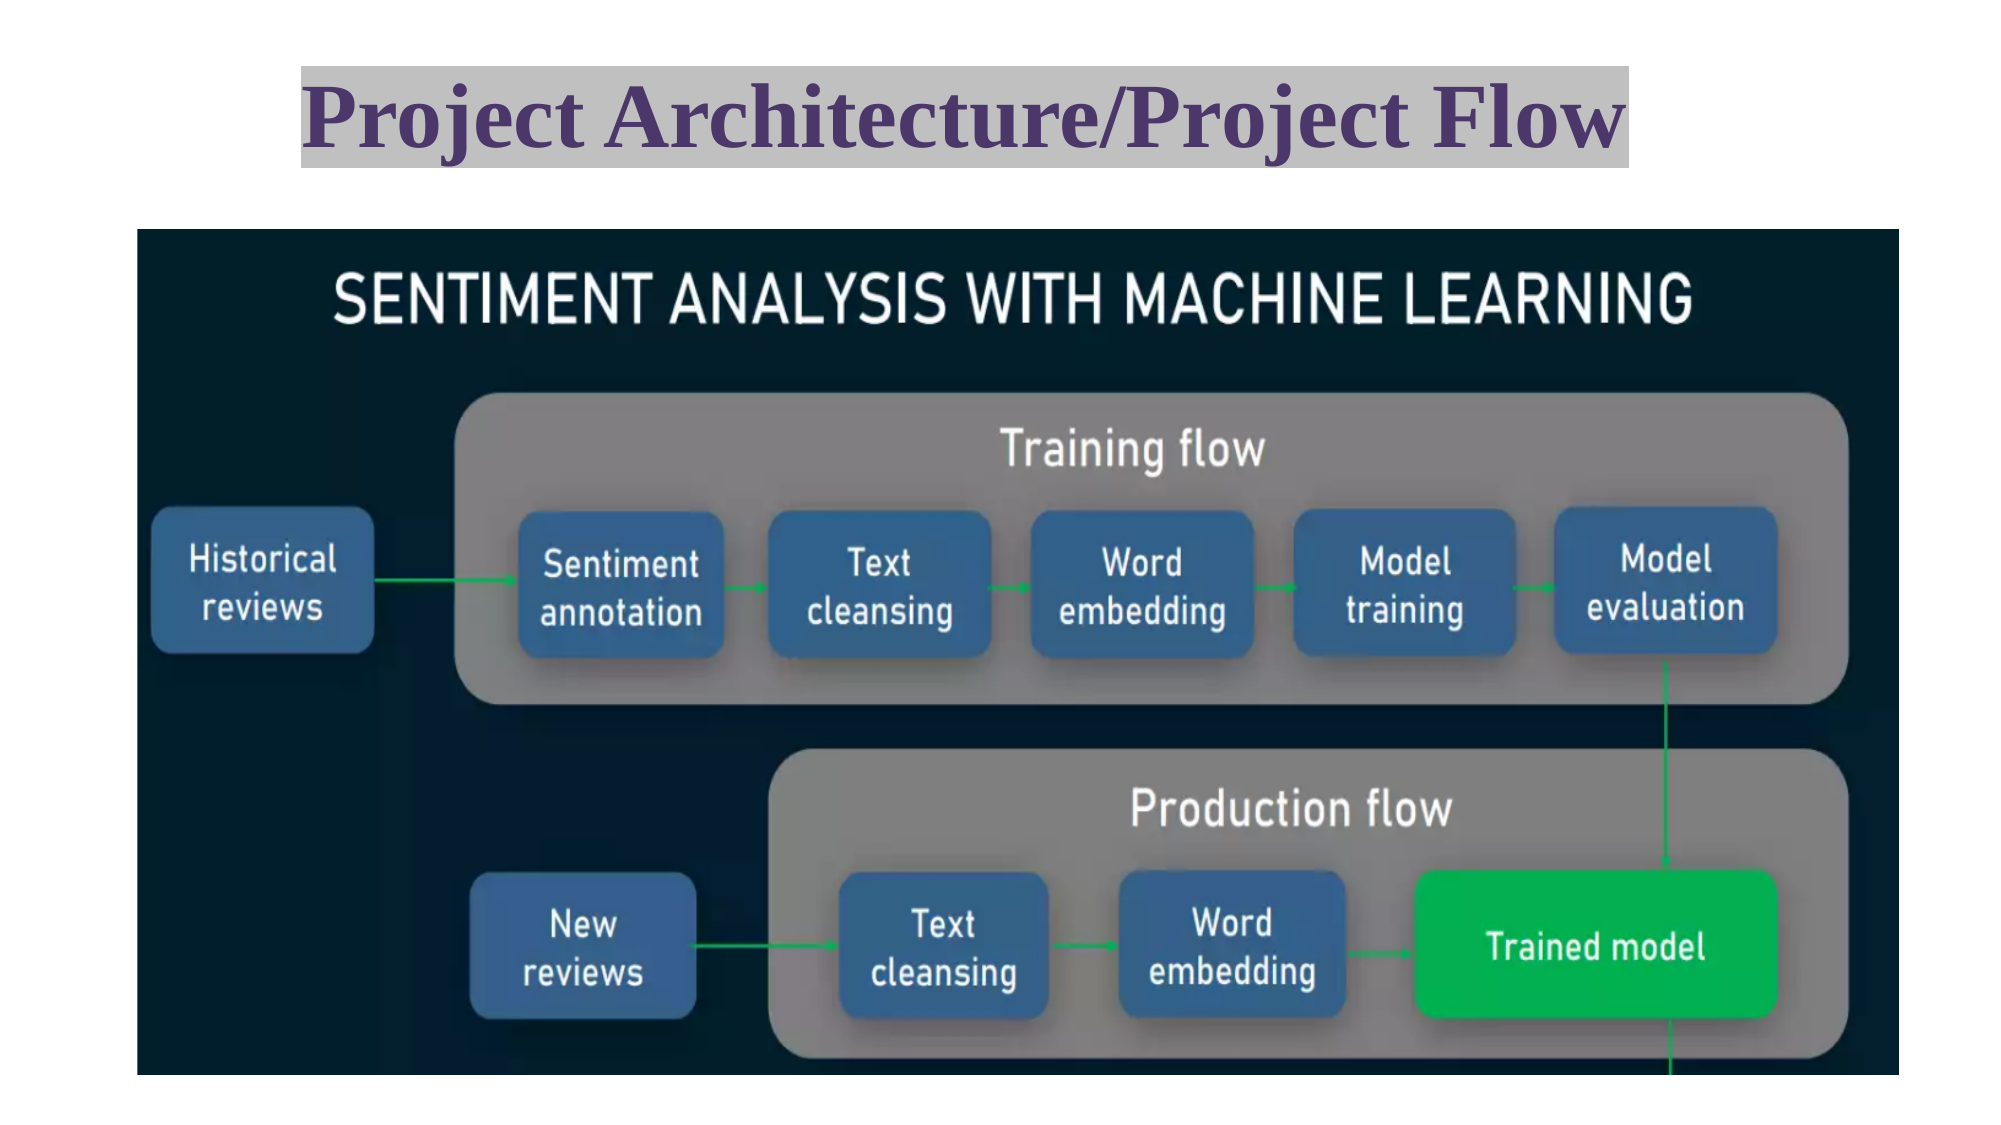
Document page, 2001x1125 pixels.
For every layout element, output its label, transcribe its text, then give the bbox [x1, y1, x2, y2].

picture [137, 229, 1899, 1075]
title Project Architecture/Project Flow [137, 59, 1863, 229]
